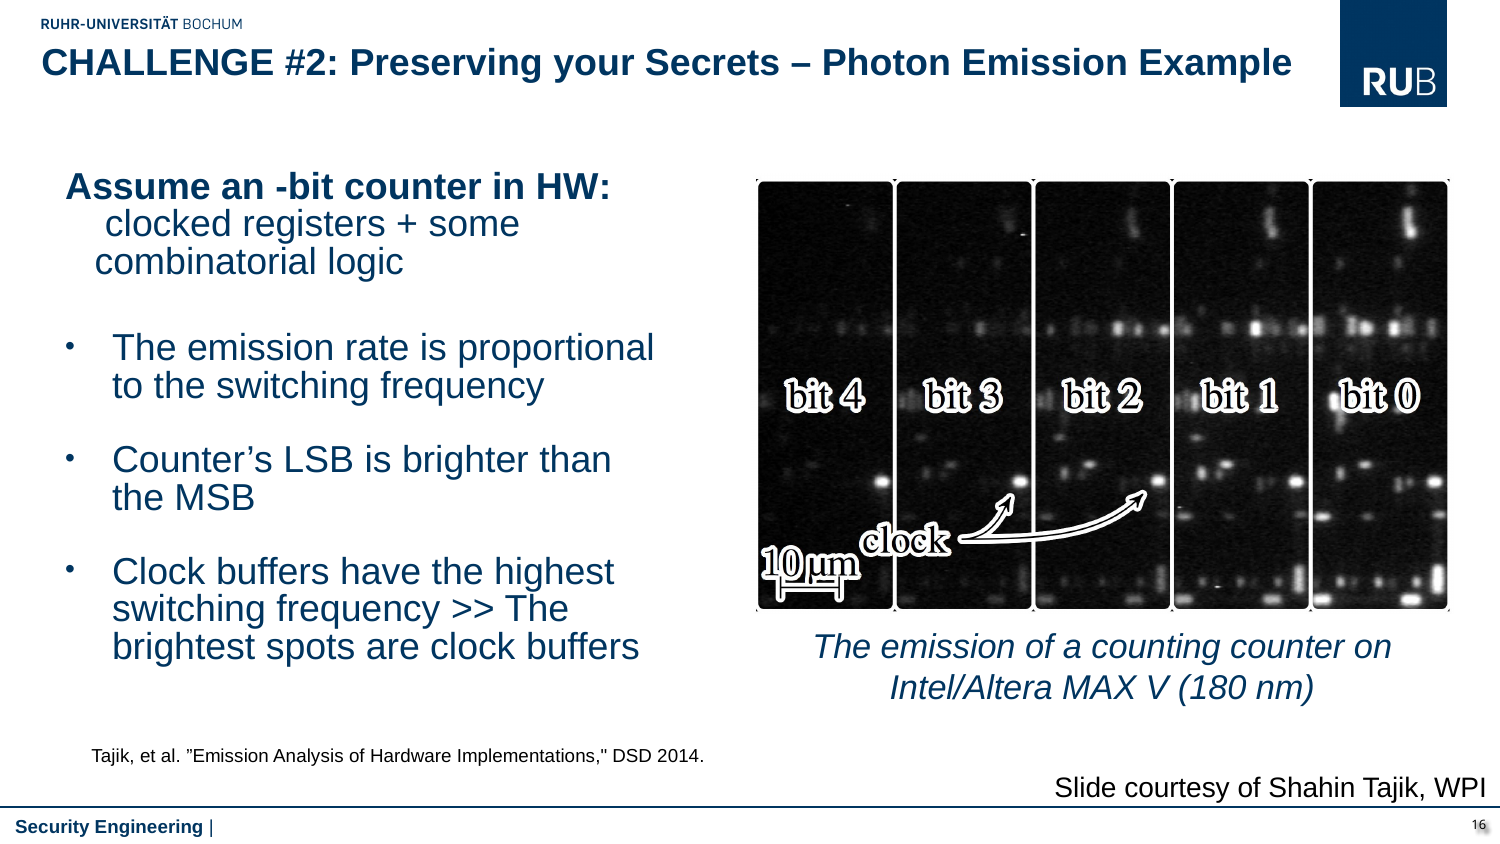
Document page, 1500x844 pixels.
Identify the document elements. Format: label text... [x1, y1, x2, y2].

text_box Slide courtesy of Shahin Tajik, WPI [1039, 762, 1500, 811]
text_box The emission of a counting counter on Intel/Altera MAX V (180 nm) [792, 620, 1413, 710]
picture [750, 173, 1454, 614]
picture [1340, 0, 1447, 107]
slide_number 16 [1446, 811, 1496, 844]
text_box Tajik, et al. ”Emission Analysis of Hardware Implementations," DSD 2014. [76, 735, 994, 790]
picture [41, 15, 242, 30]
title CHALLENGE #2: Preserving your Secrets – Photon Emission Example [41, 37, 1329, 92]
